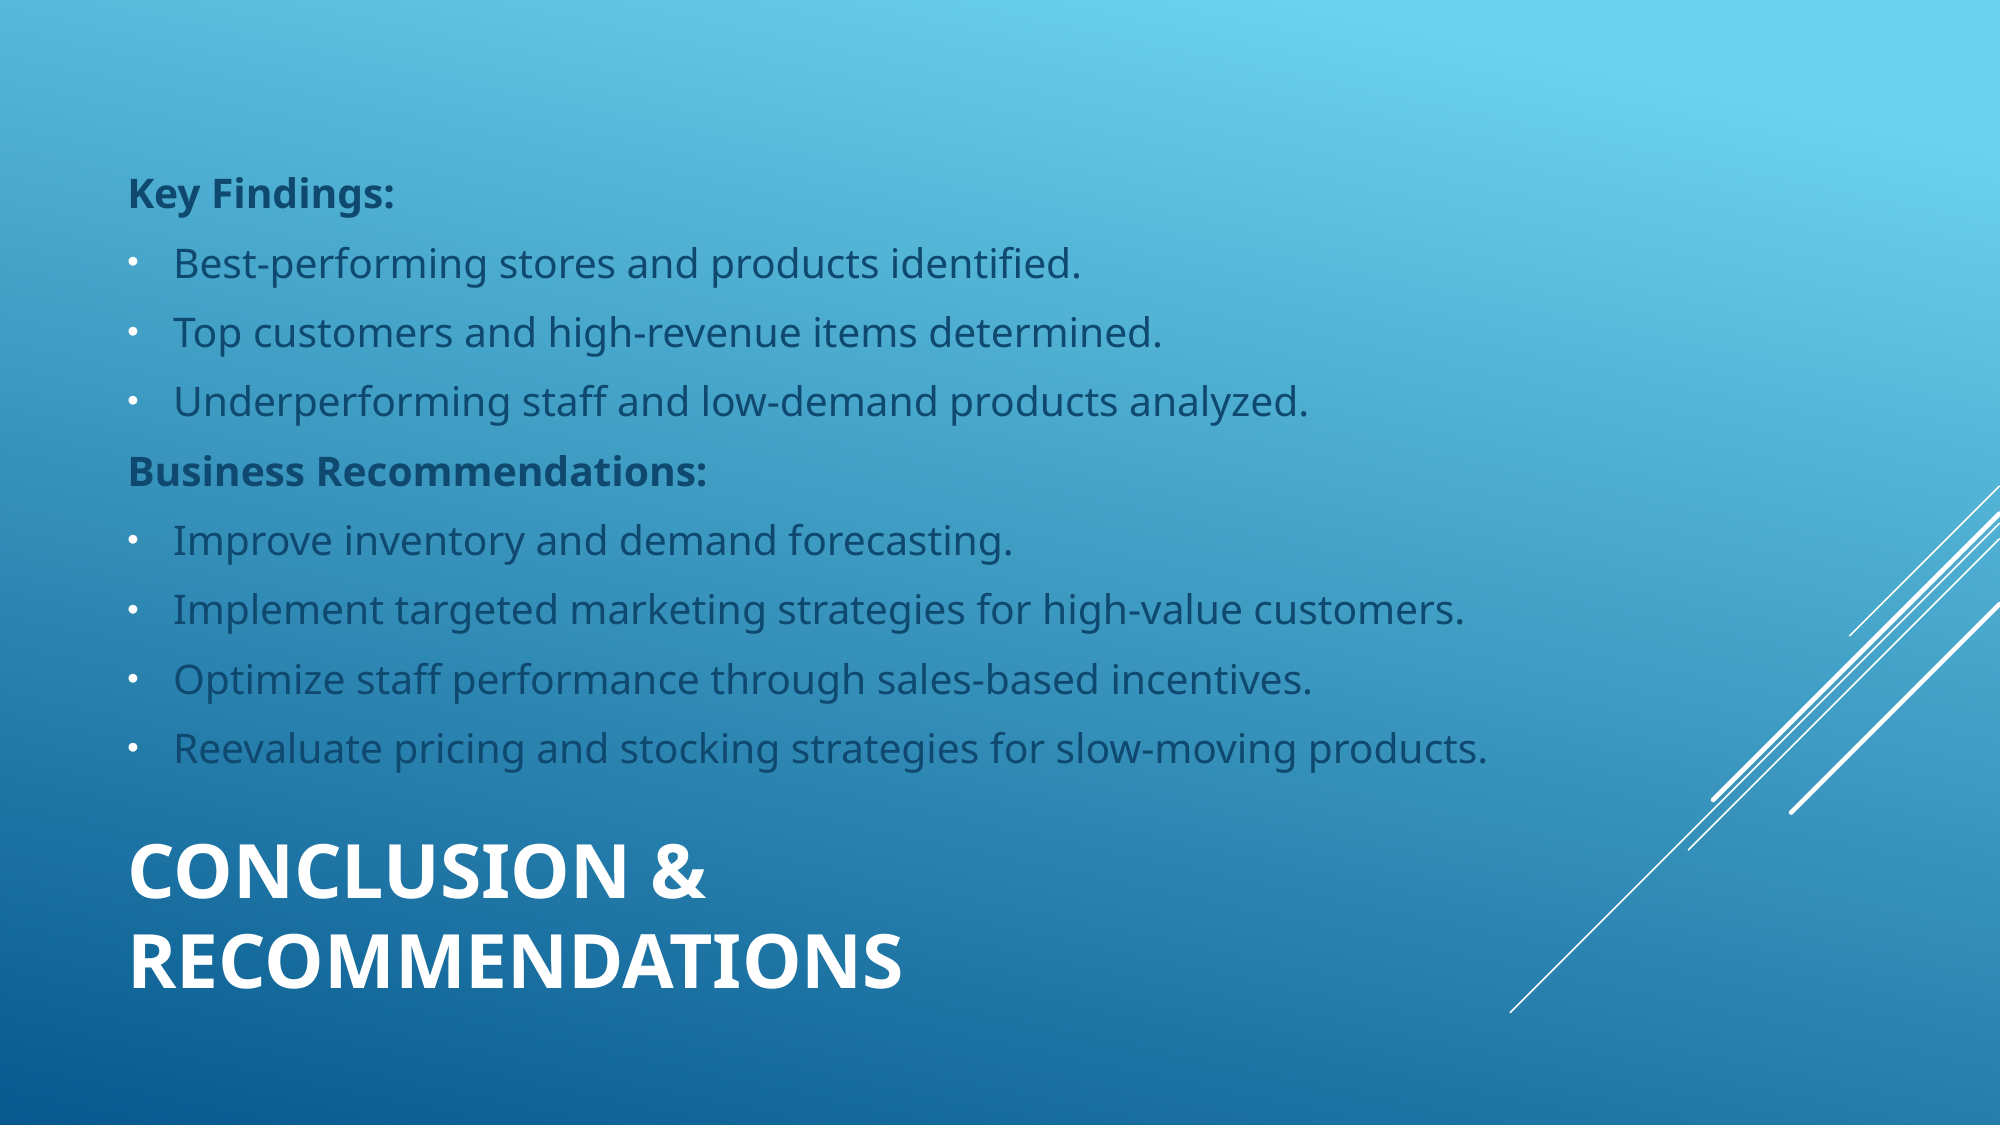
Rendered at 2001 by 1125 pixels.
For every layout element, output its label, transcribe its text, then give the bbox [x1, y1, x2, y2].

title Conclusion & Recommendations [112, 870, 1513, 1082]
list Key Findings: Best-performing stores and products identified. Top customers and high-revenue items determined. Underperforming staff and low-demand products analyzed. Business Recommendations: Improve inventory and demand forecasting. Implement targeted marketing strategies for high-value customers. Optimize staff performance through sales-based incentives. Reevaluate pricing and stocking strategies for slow-moving products. [112, 160, 1513, 870]
